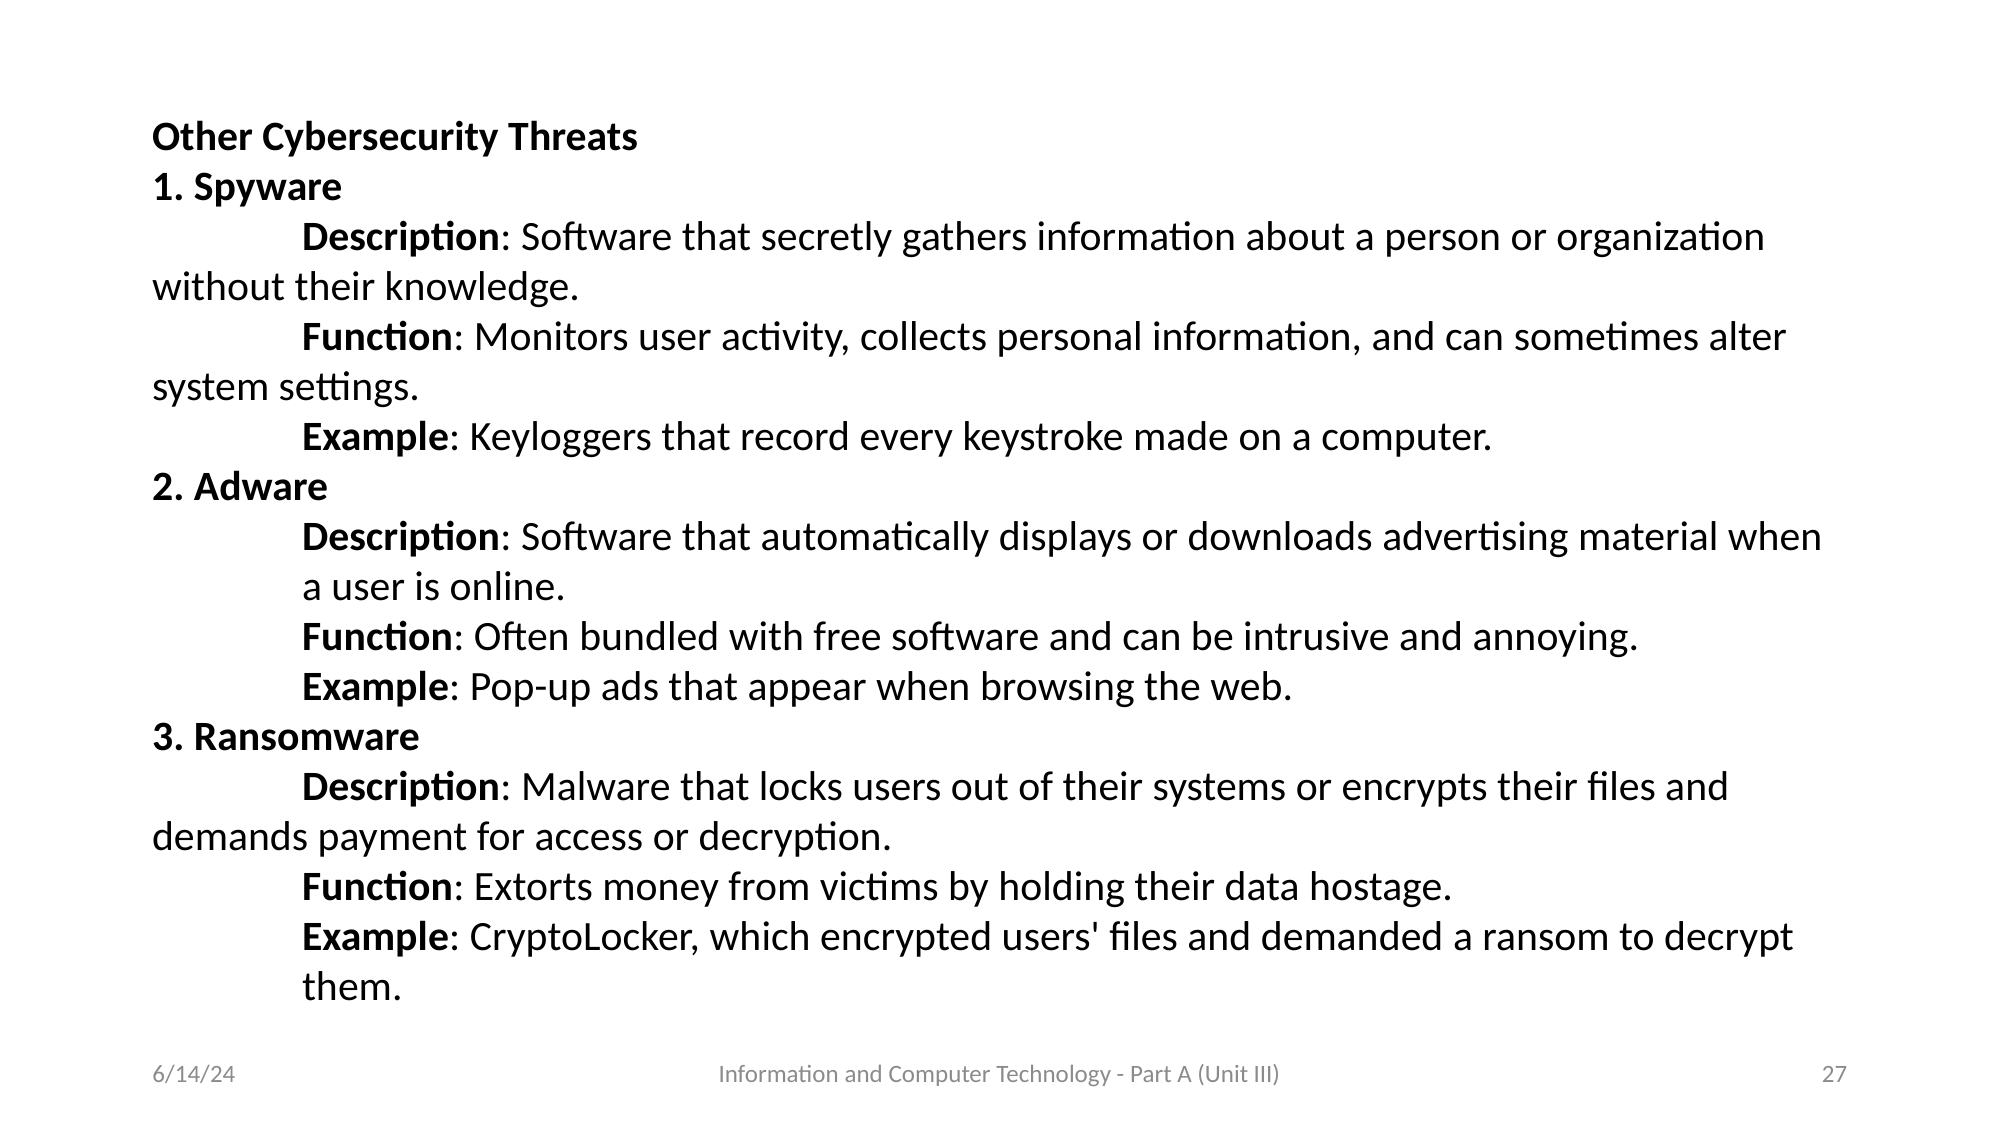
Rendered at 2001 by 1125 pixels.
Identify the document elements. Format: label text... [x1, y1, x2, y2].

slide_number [137, 1042, 588, 1103]
footer Information and Computer Technology - Part A (Unit III) [662, 1042, 1338, 1103]
text_box Other Cybersecurity Threats 1. Spyware Description: Software that secretly gathers information about a person or organization without their knowledge. Function: Monitors user activity, collects personal information, and can sometimes alter system settings. Example: Keyloggers that record every keystroke made on a computer. 2. Adware Description: Software that automatically displays or downloads advertising material when a user is online. Function: Often bundled with free software and can be intrusive and annoying. Example: Pop-up ads that appear when browsing the web. 3. Ransomware Description: Malware that locks users out of their systems or encrypts their files and demands payment for access or decryption. Function: Extorts money from victims by holding their data hostage. Example: CryptoLocker, which encrypted users' files and demanded a ransom to decrypt them. [137, 101, 1863, 1017]
slide_number 28 [1412, 1042, 1863, 1103]
